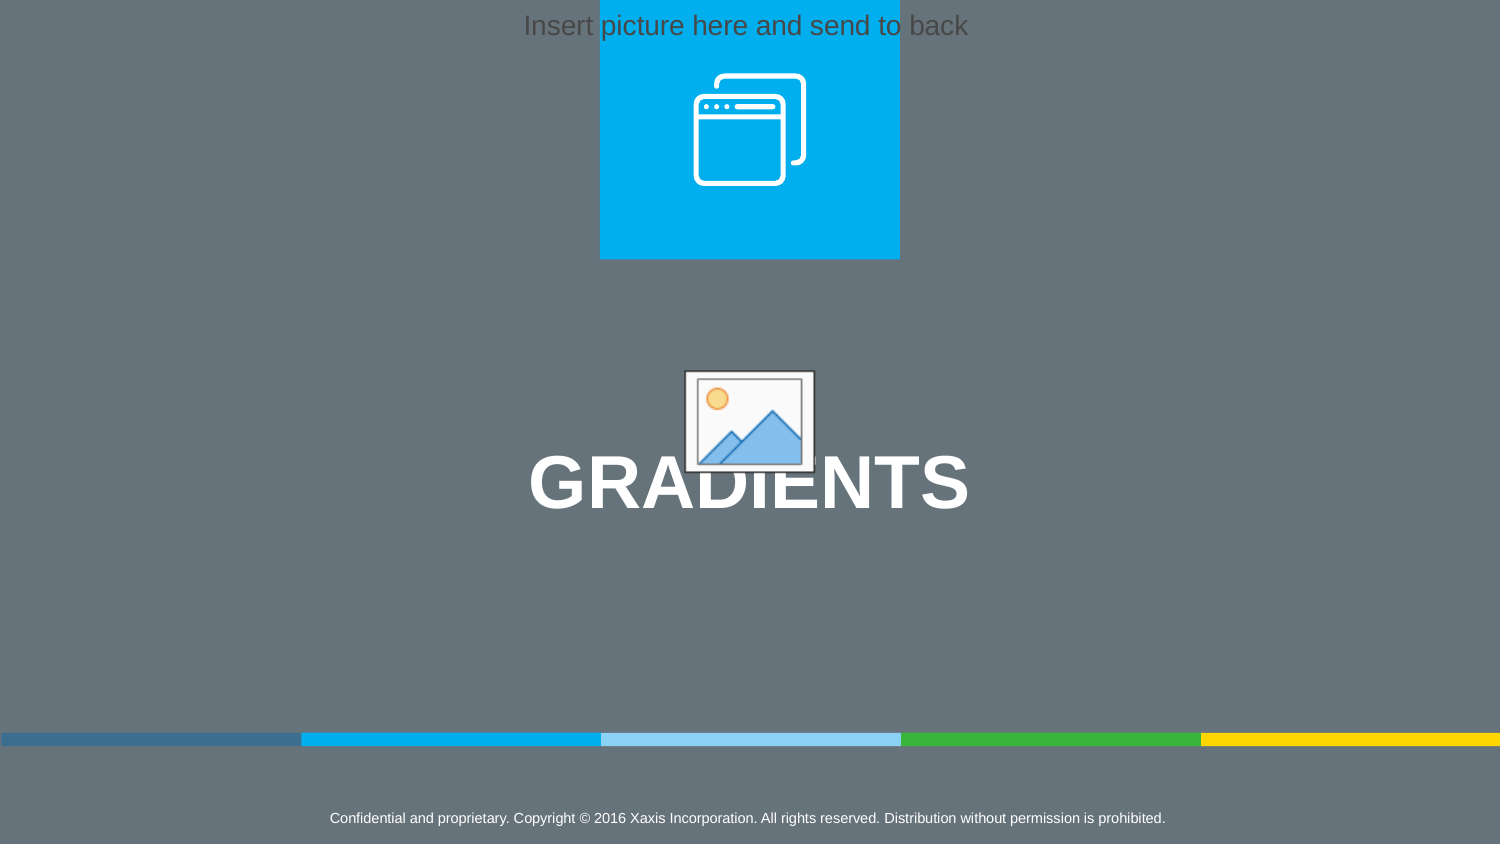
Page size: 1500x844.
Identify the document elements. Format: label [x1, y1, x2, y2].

picture [0, 0, 1500, 844]
text_box [1, 732, 1500, 747]
picture [715, 74, 806, 165]
picture [694, 94, 785, 185]
